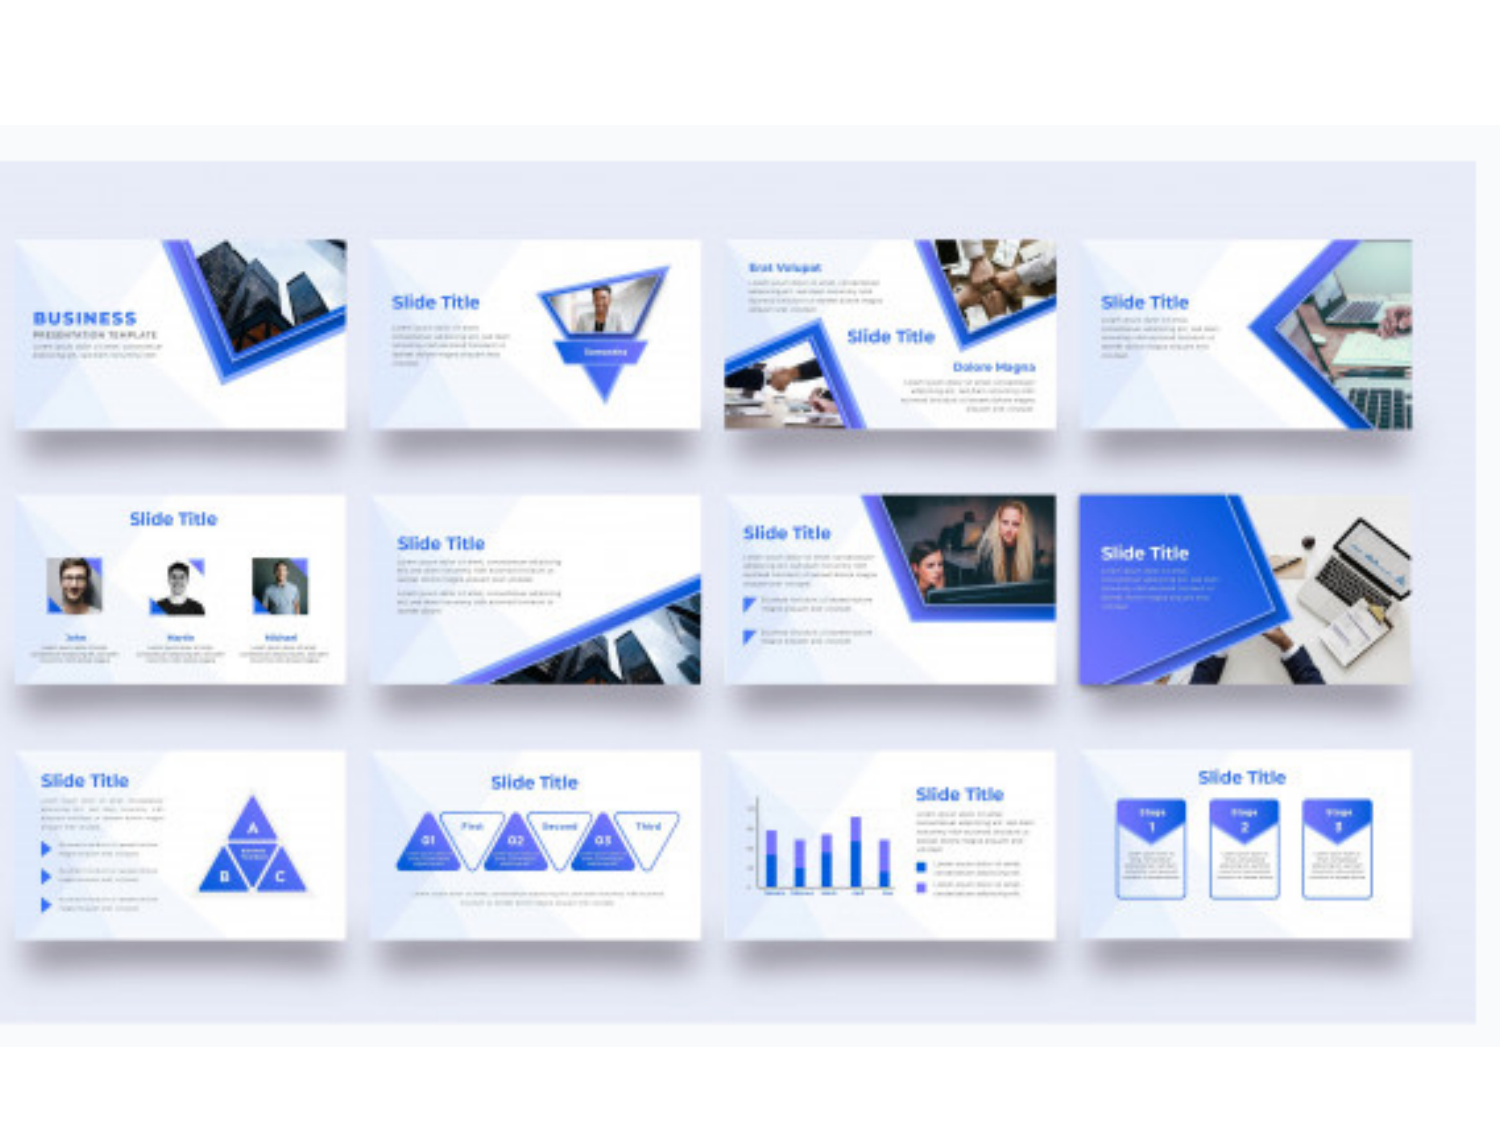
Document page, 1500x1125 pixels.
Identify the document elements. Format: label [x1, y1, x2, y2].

picture [0, 125, 1500, 1047]
